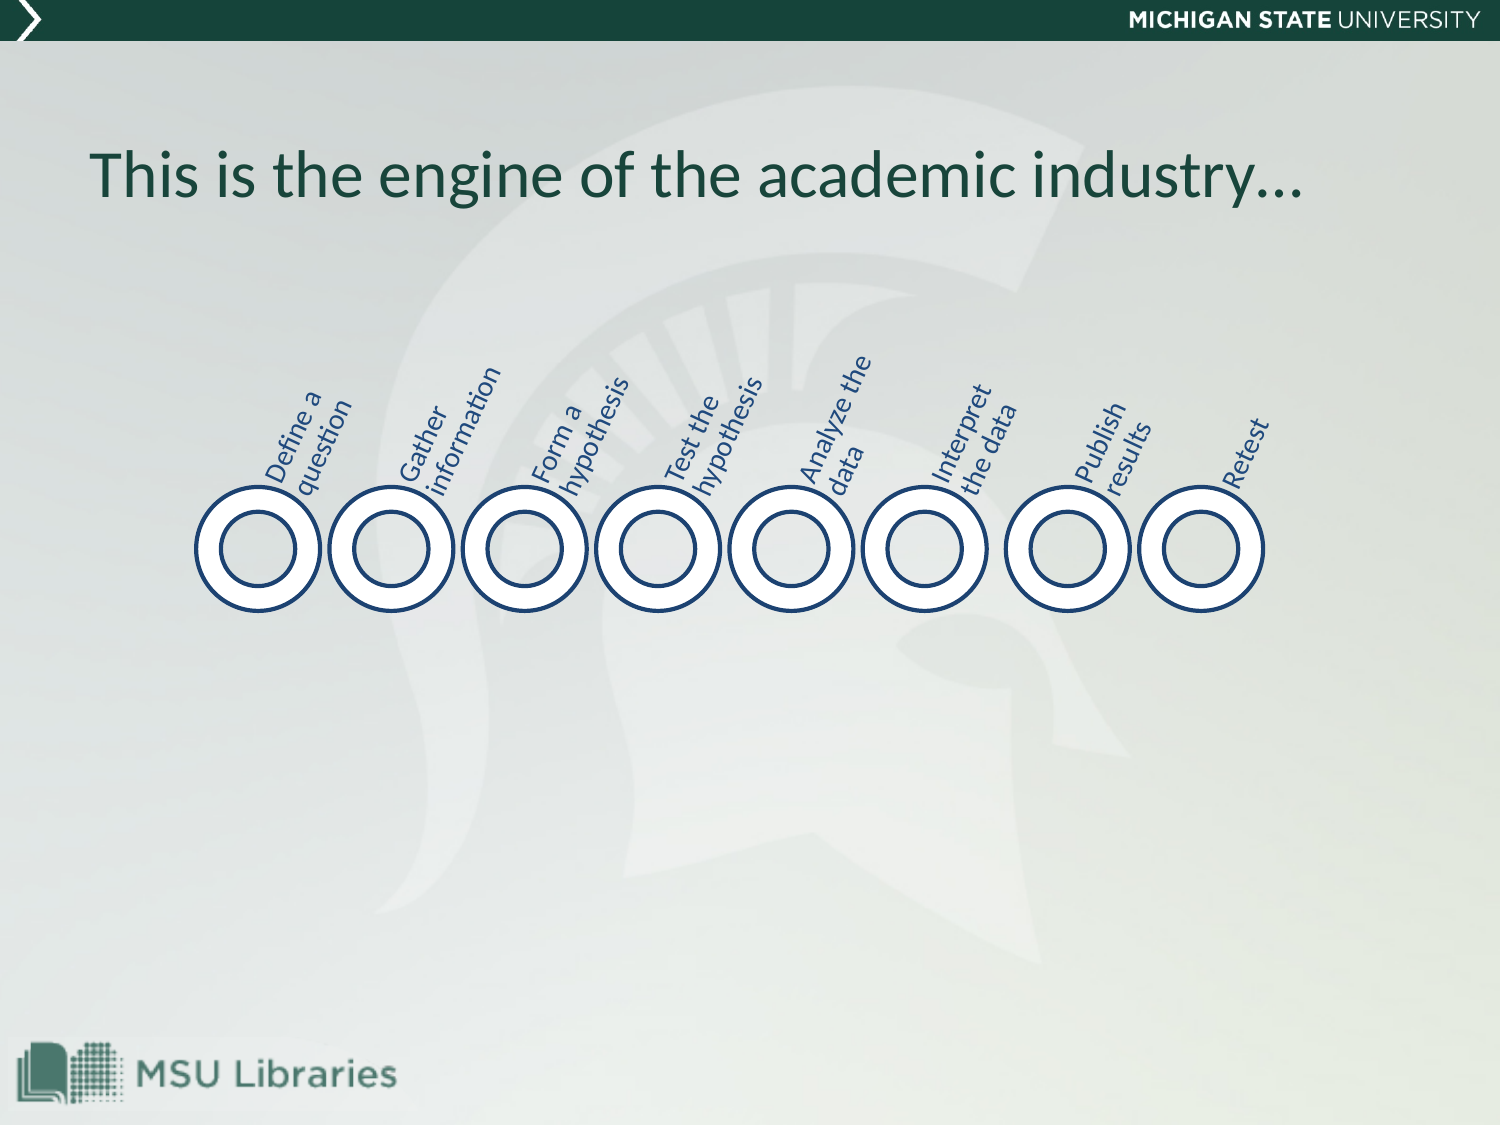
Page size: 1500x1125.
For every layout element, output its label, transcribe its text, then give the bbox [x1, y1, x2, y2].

picture [0, 0, 1500, 1125]
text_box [149, 337, 1363, 713]
title This is the engine of the academic industry… [75, 122, 1425, 284]
